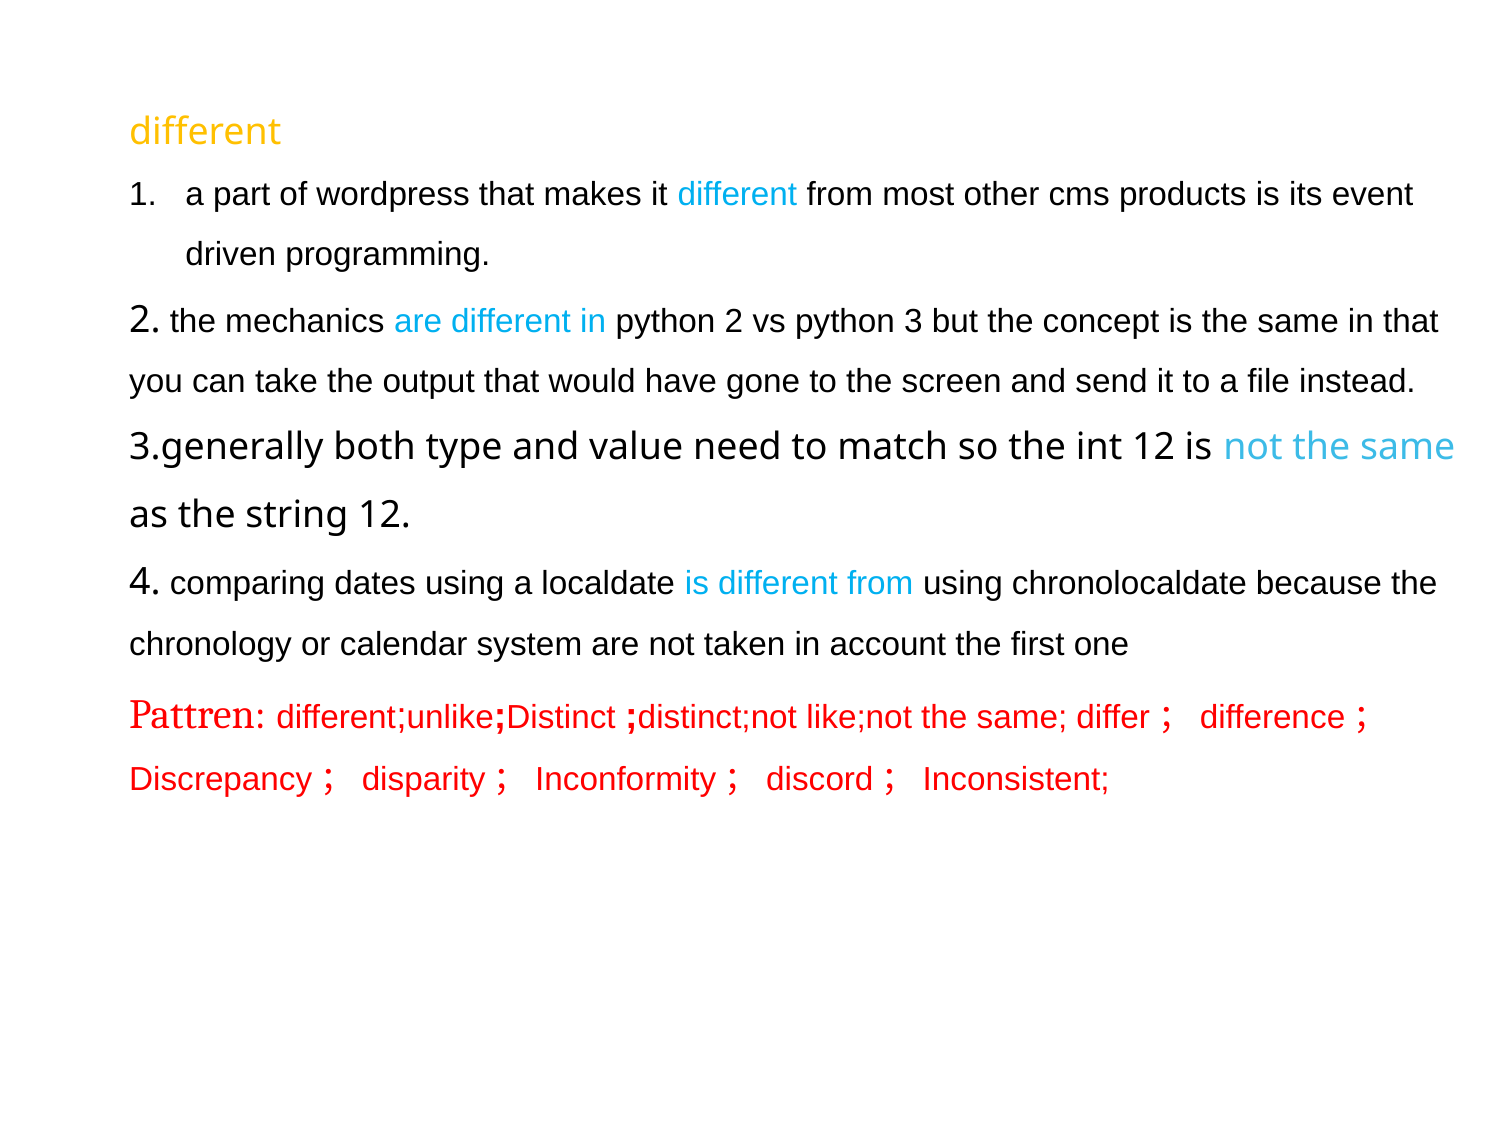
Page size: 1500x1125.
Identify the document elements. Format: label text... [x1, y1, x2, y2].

text_box different a part of wordpress that makes it different from most other cms products is its event driven programming. 2. the mechanics are different in python 2 vs python 3 but the concept is the same in that you can take the output that would have gone to the screen and send it to a file instead. 3.generally both type and value need to match so the int 12 is not the same as the string 12. 4. comparing dates using a localdate is different from using chronolocaldate because the chronology or calendar system are not taken in account the first one Pattren: different;unlike;Distinct ;distinct;not like;not the same; differ；difference；Discrepancy；disparity；Inconformity；discord；Inconsistent; [114, 84, 1500, 1070]
